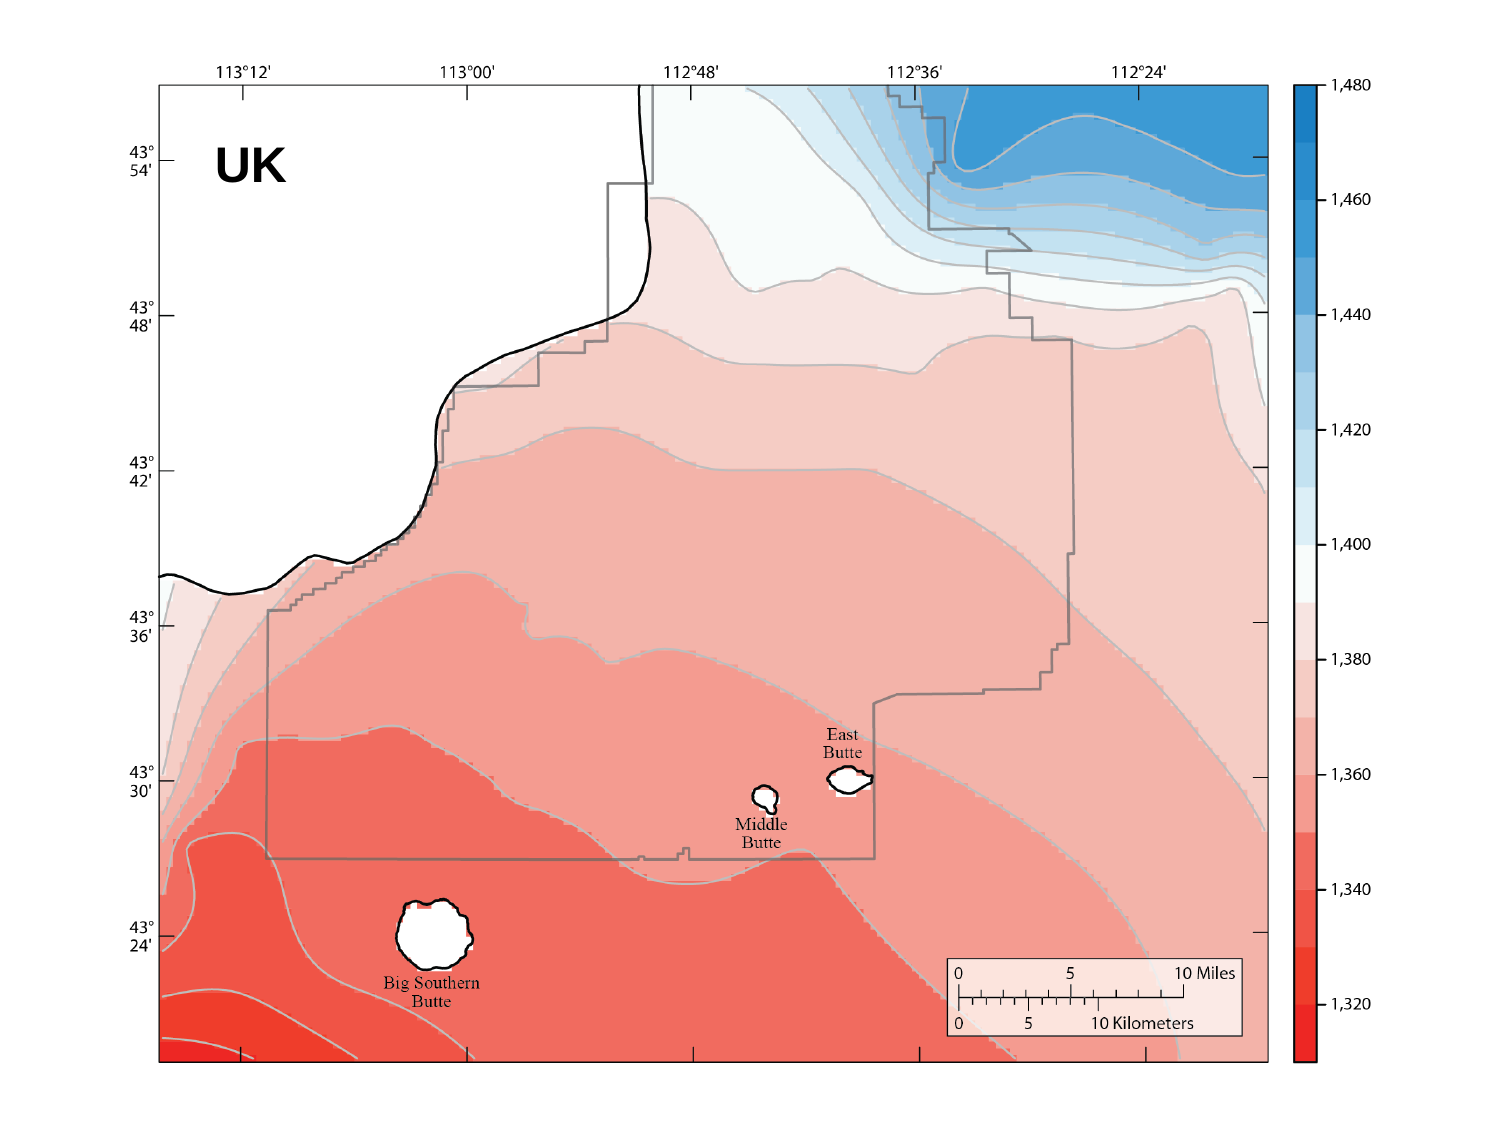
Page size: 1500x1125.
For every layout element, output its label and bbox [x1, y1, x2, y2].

picture [115, 49, 1384, 1076]
